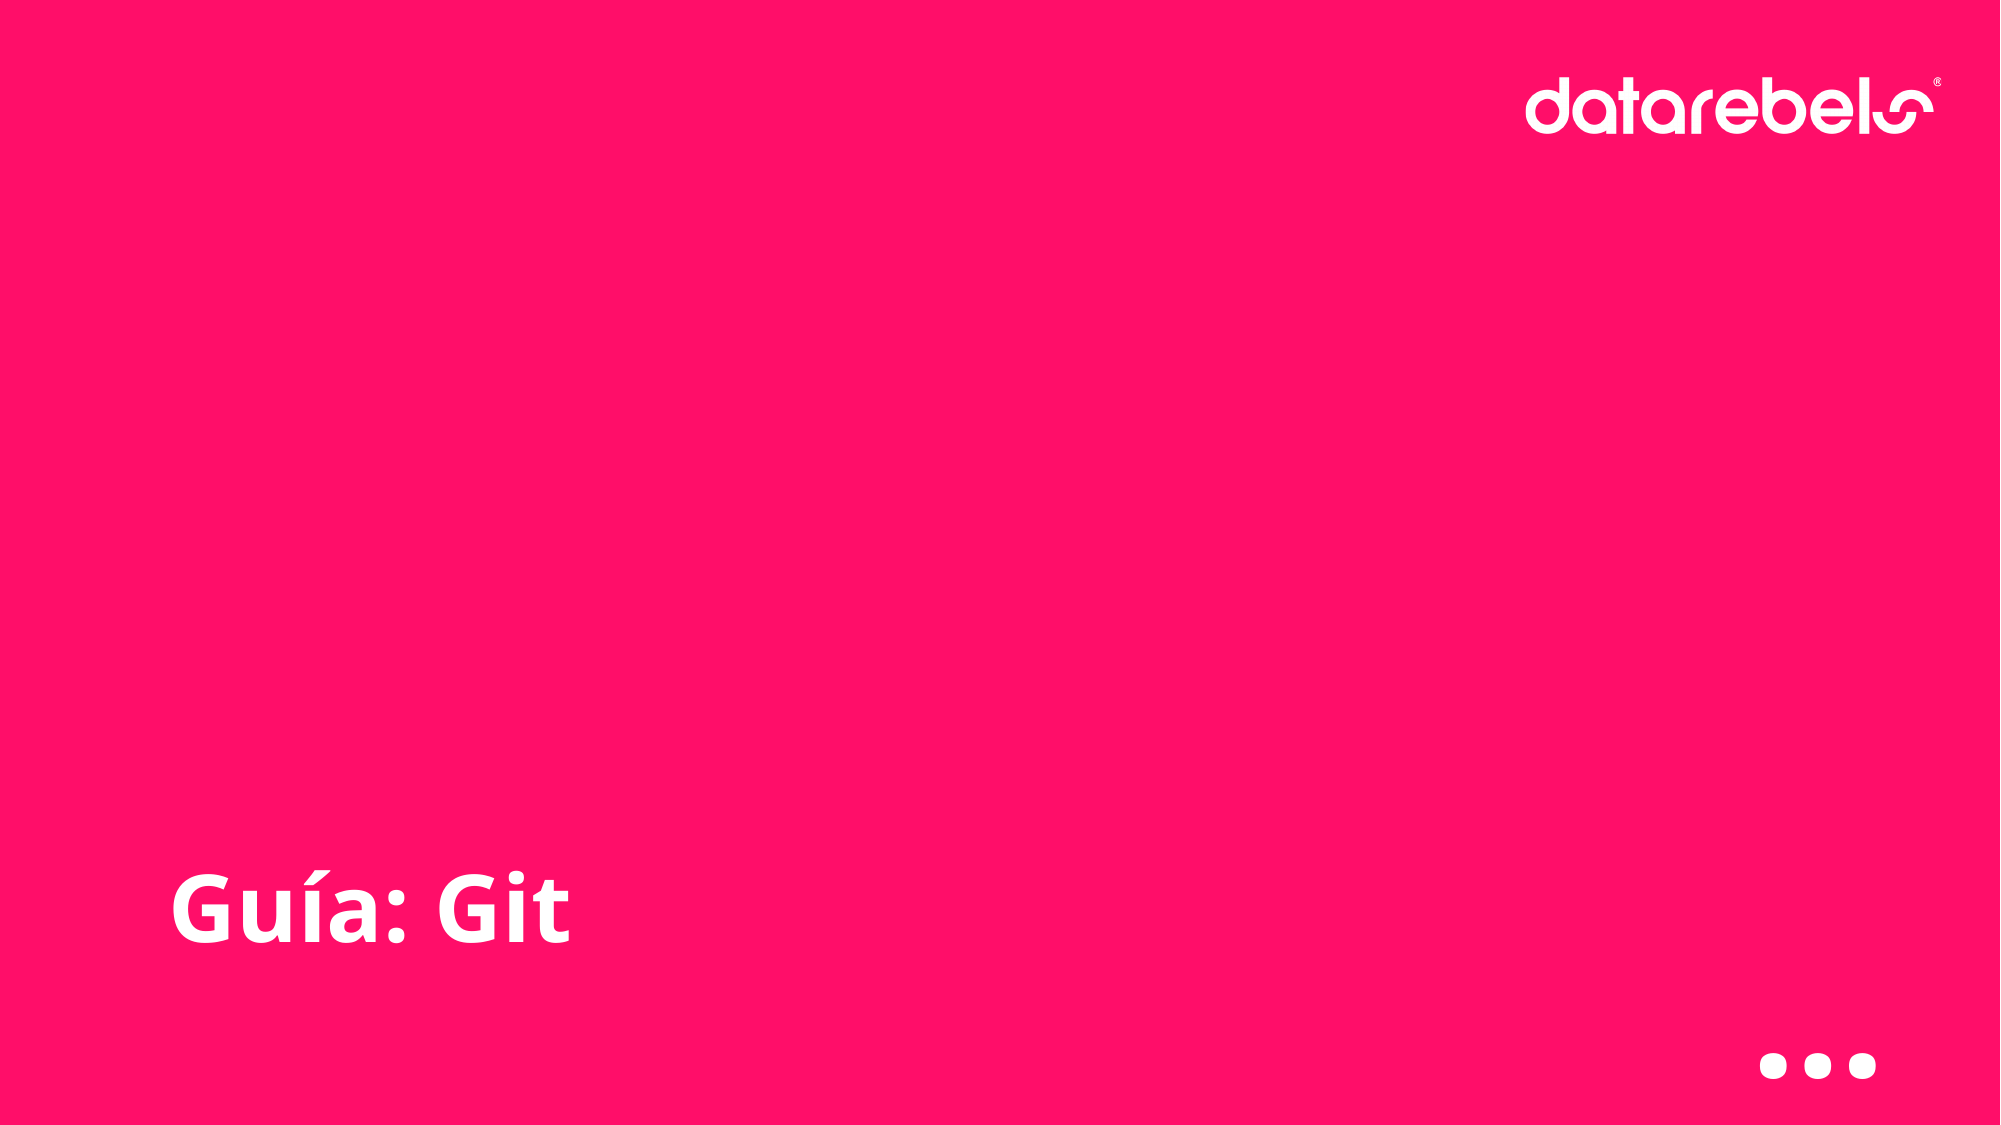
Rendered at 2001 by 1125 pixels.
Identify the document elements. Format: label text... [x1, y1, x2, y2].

title Guía: Git [148, 486, 1299, 982]
picture [1525, 77, 1942, 134]
